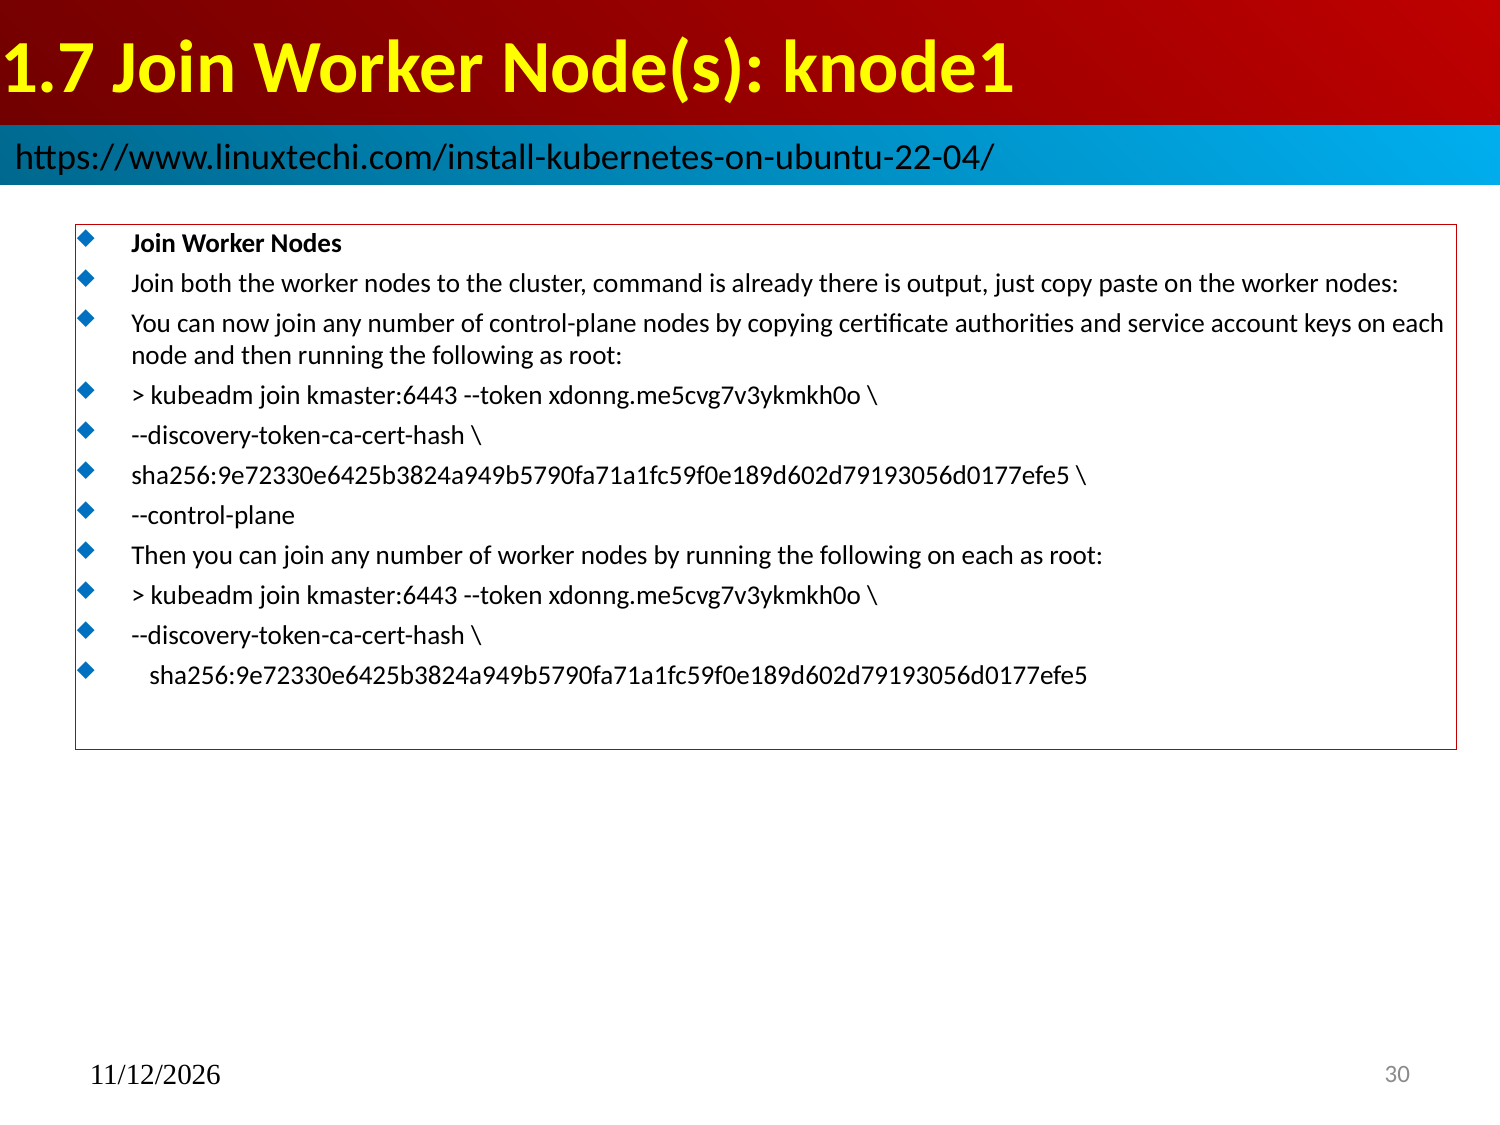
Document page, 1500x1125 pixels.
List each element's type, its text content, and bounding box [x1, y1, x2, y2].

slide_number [75, 1042, 425, 1103]
title 1.7 Join Worker Node(s): knode1 [0, 0, 1500, 125]
slide_number 30 [1074, 1042, 1425, 1103]
subtitle Join Worker Nodes Join both the worker nodes to the cluster, command is already there is output, just copy paste on the worker nodes: You can now join any number of control-plane nodes by copying certificate authorities and service account keys on each node and then running the following as root: > kubeadm join kmaster:6443 --token xdonng.me5cvg7v3ykmkh0o \ --discovery-token-ca-cert-hash \ sha256:9e72330e6425b3824a949b5790fa71a1fc59f0e189d602d79193056d0177efe5 \ --control-plane Then you can join any number of worker nodes by running the following on each as root: > kubeadm join kmaster:6443 --token xdonng.me5cvg7v3ykmkh0o \ --discovery-token-ca-cert-hash \ sha256:9e72330e6425b3824a949b5790fa71a1fc59f0e189d602d79193056d0177efe5 [75, 224, 1457, 750]
text_box https://www.linuxtechi.com/install-kubernetes-on-ubuntu-22-04/ [0, 125, 1500, 185]
